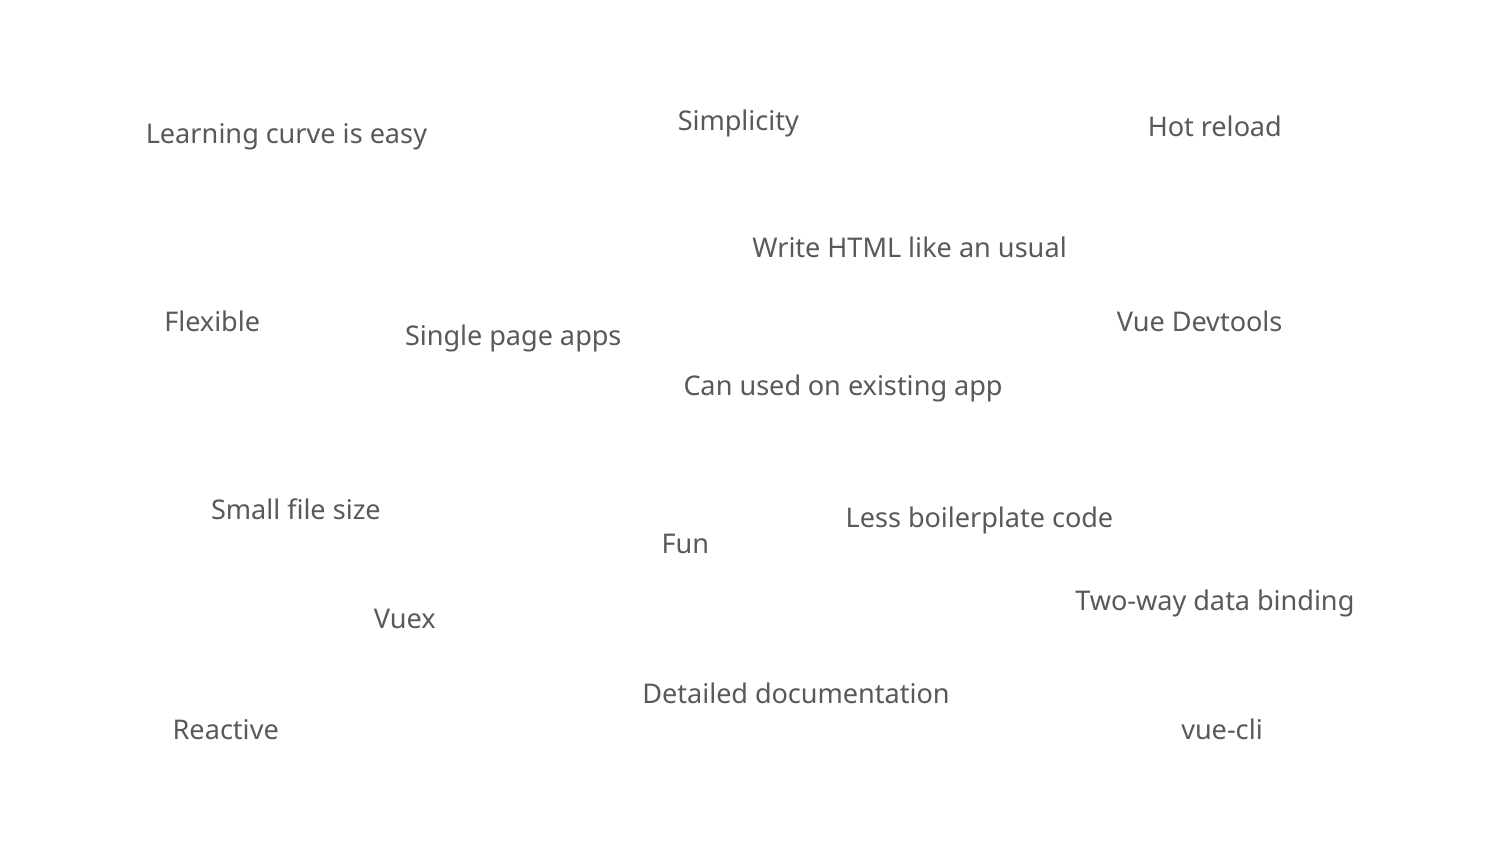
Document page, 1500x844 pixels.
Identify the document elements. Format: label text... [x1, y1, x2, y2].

list Vue Devtools [1022, 283, 1378, 359]
list Flexible [34, 283, 390, 359]
list Vuex [227, 580, 583, 656]
list Single page apps [335, 297, 691, 373]
list Small file size [118, 471, 474, 547]
list Hot reload [1037, 88, 1393, 164]
list Fun [507, 505, 863, 580]
list Learning curve is easy [109, 95, 464, 171]
list vue-cli [1044, 691, 1400, 766]
list Two-way data binding [1037, 562, 1393, 637]
list Simplicity [561, 82, 916, 157]
list Less boilerplate code [802, 478, 1157, 554]
list Reactive [48, 691, 404, 766]
list Write HTML like an usual [732, 209, 1087, 284]
list Detailed documentation [618, 655, 974, 730]
list Can used on existing app [665, 347, 1021, 422]
